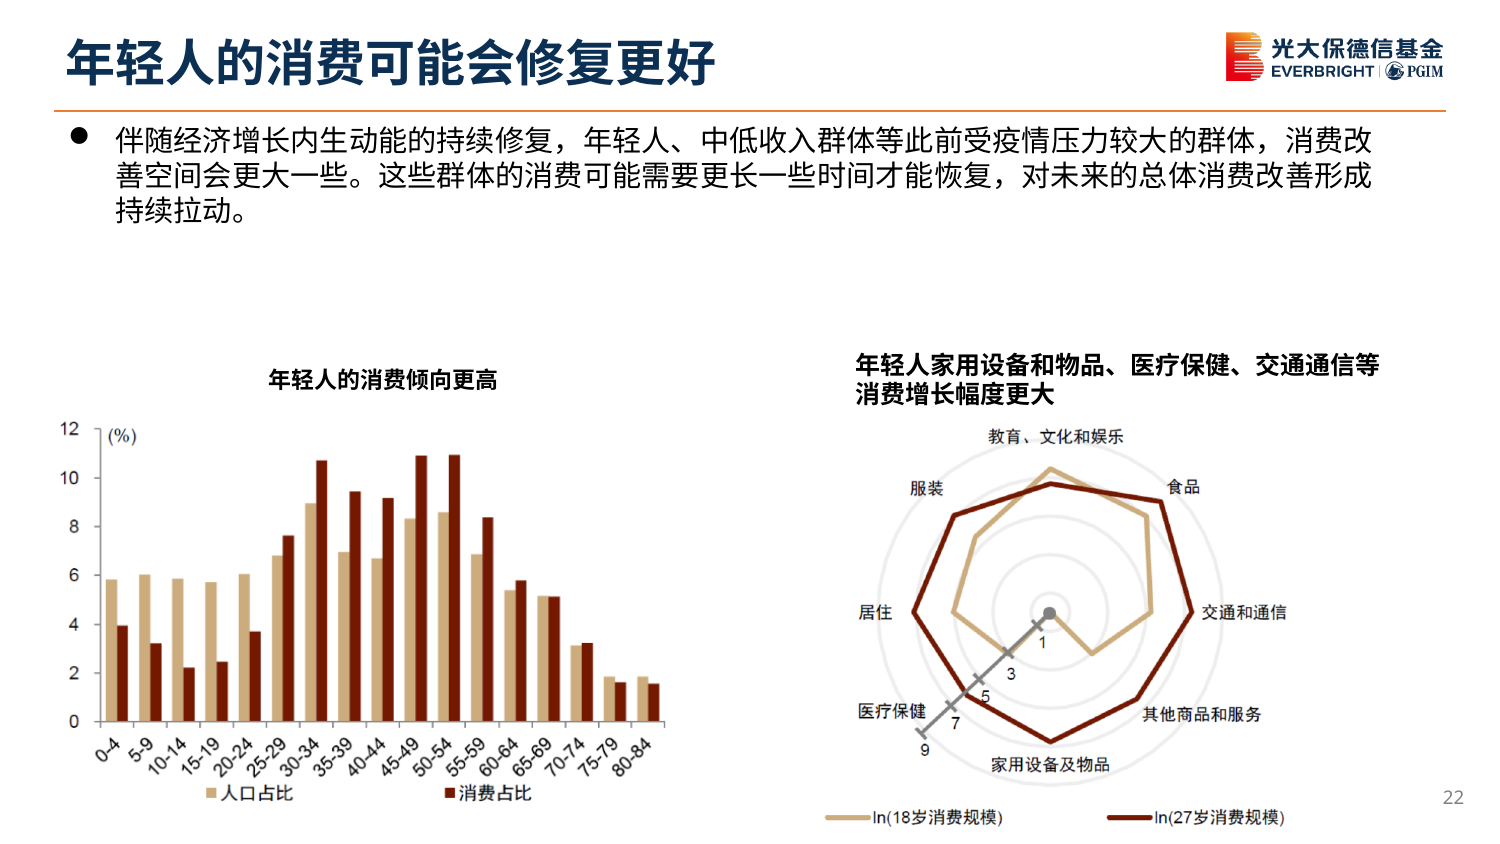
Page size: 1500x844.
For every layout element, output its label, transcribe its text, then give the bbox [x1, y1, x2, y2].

text_box 伴随经济增长内生动能的持续修复，年轻人、中低收入群体等此前受疫情压力较大的群体，消费改善空间会更大一些。这些群体的消费可能需要更长一些时间才能恢复，对未来的总体消费改善形成持续拉动。 [53, 114, 1412, 235]
text_box 年轻人的消费可能会修复更好 [51, 23, 1336, 99]
text_box 年轻人家用设备和物品、医疗保健、交通通信等消费增长幅度更大 [840, 341, 1398, 417]
picture [53, 410, 668, 808]
text_box 年轻人的消费倾向更高 [253, 358, 516, 401]
picture [1336, 27, 1447, 84]
picture [797, 417, 1303, 835]
